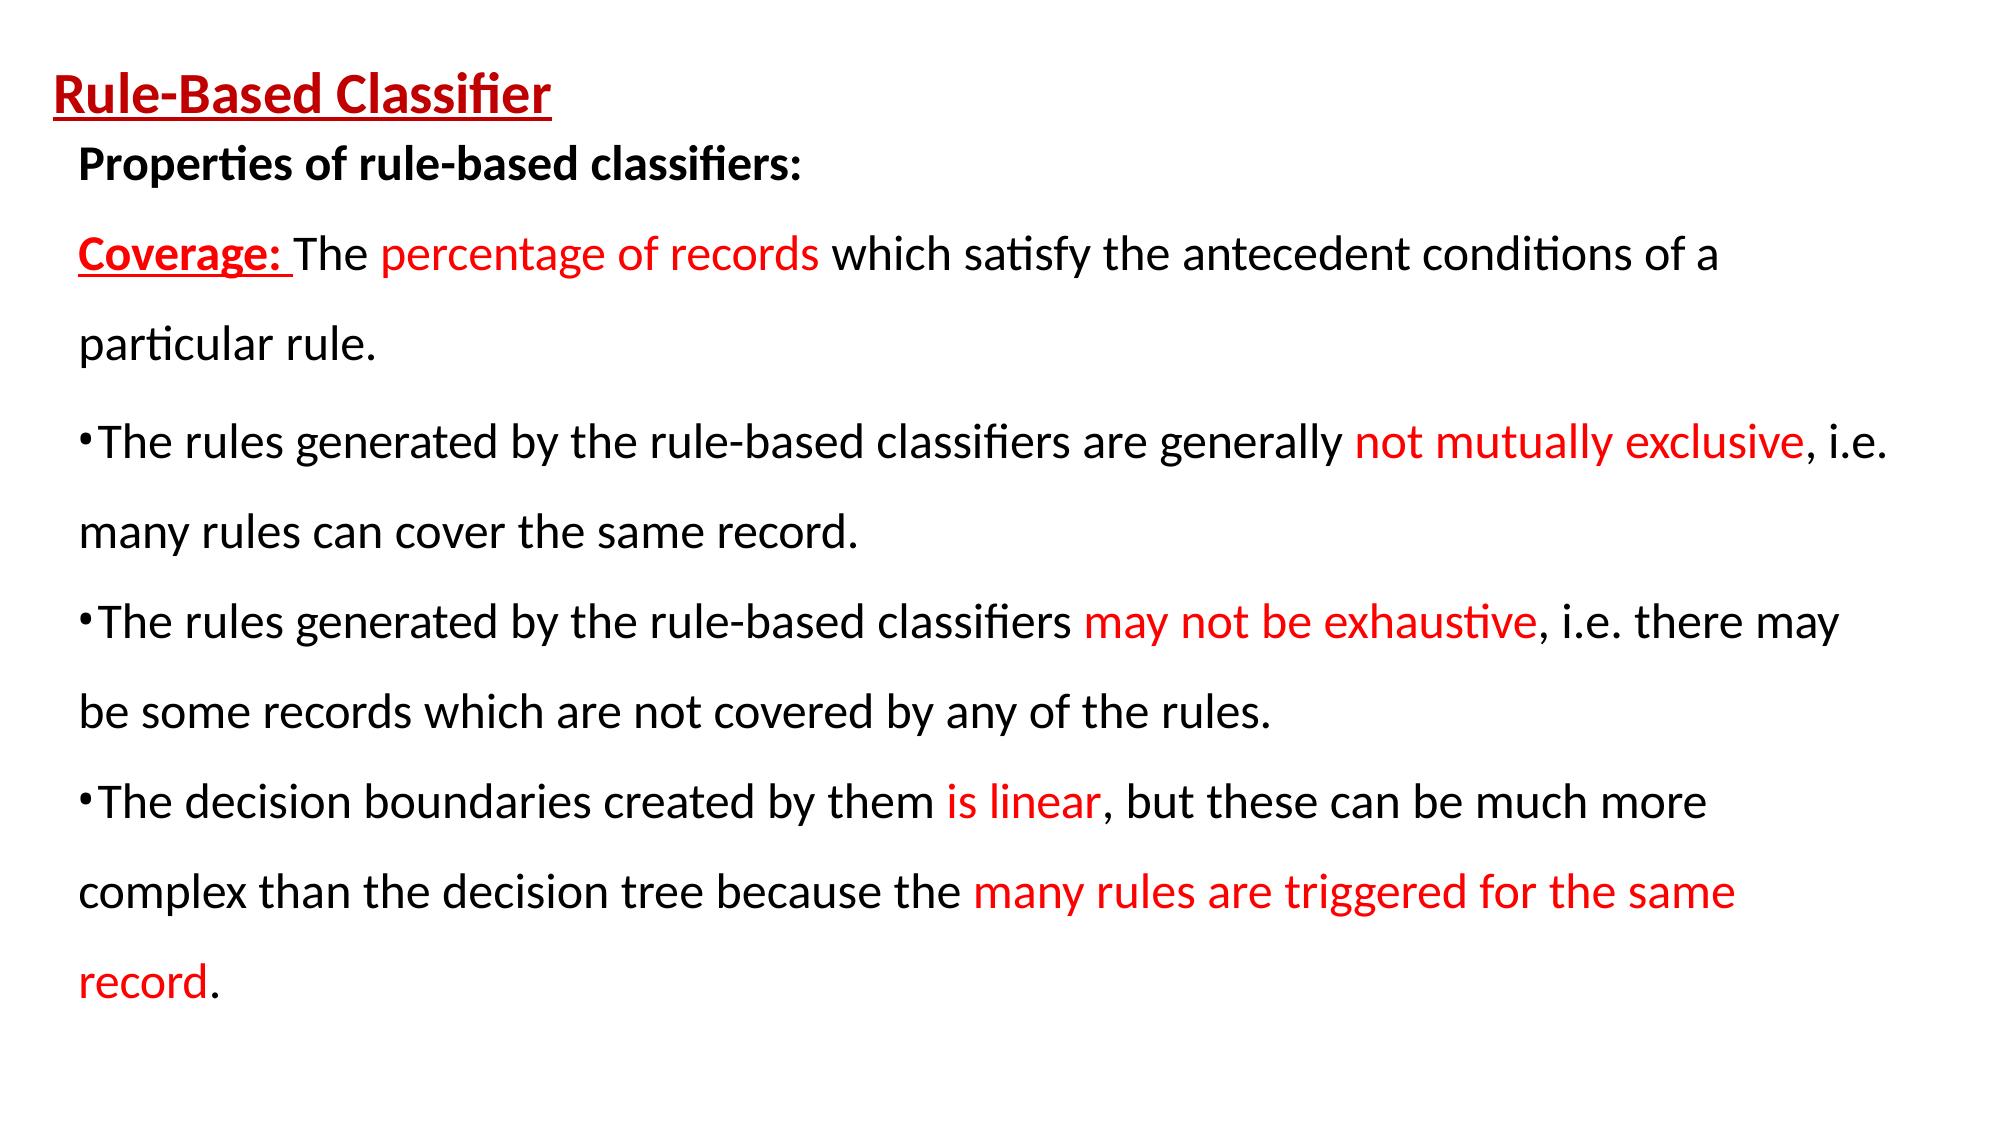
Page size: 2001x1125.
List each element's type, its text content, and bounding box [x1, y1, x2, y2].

text_box Properties of rule-based classifiers: Coverage: The percentage of records which satisfy the antecedent conditions of a particular rule. The rules generated by the rule-based classifiers are generally not mutually exclusive, i.e. many rules can cover the same record. The rules generated by the rule-based classifiers may not be exhaustive, i.e. there may be some records which are not covered by any of the rules. The decision boundaries created by them is linear, but these can be much more complex than the decision tree because the many rules are triggered for the same record. [76, 98, 1898, 919]
title Rule-Based Classifier [51, 52, 559, 243]
